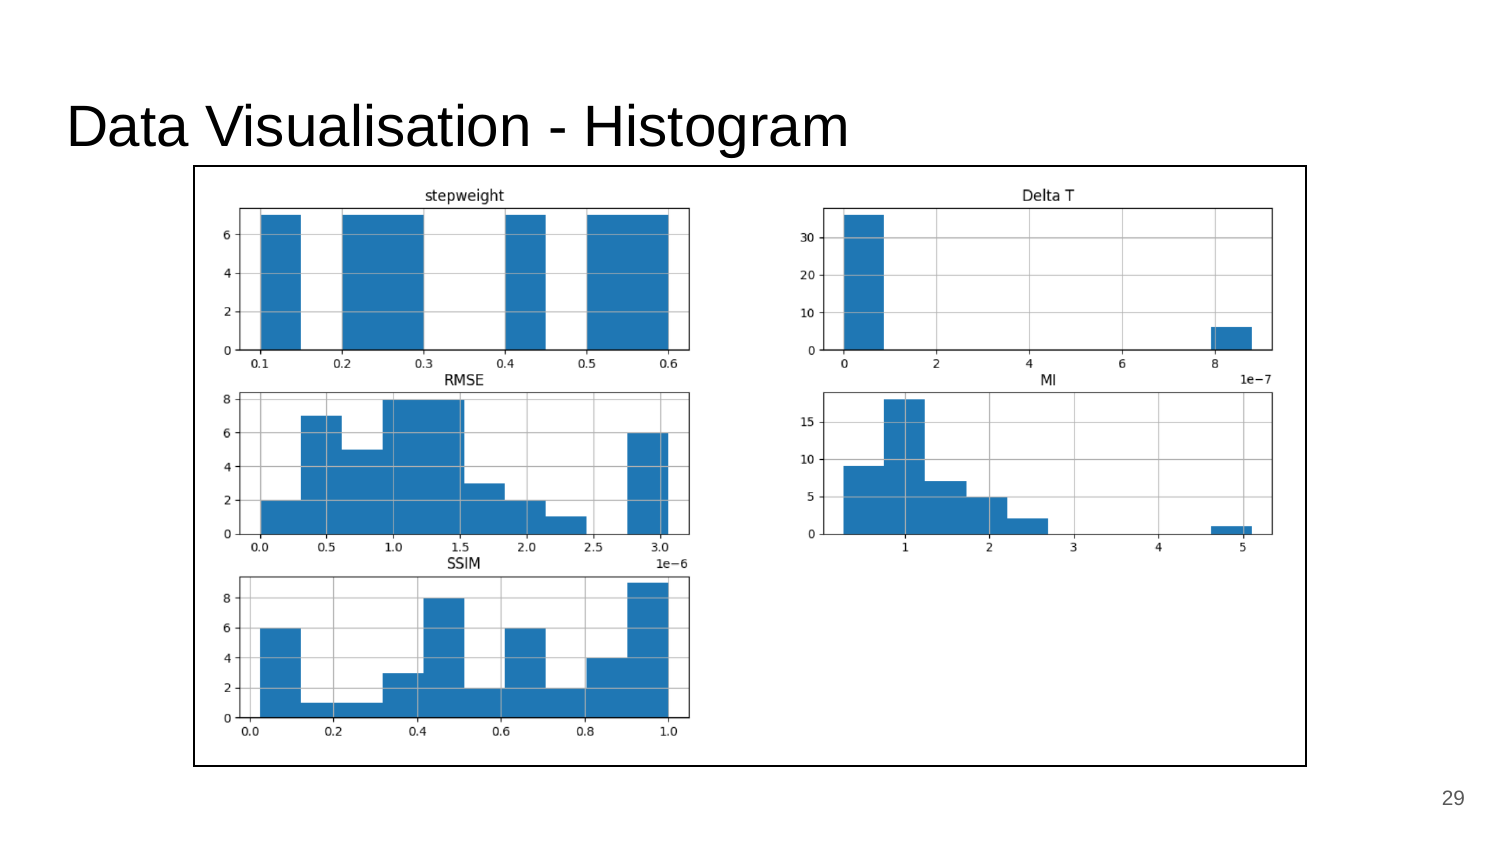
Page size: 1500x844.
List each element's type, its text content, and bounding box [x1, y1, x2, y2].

title Data Visualisation - Histogram [51, 72, 1449, 167]
picture [194, 166, 1306, 766]
slide_number ‹#› [1389, 764, 1480, 830]
